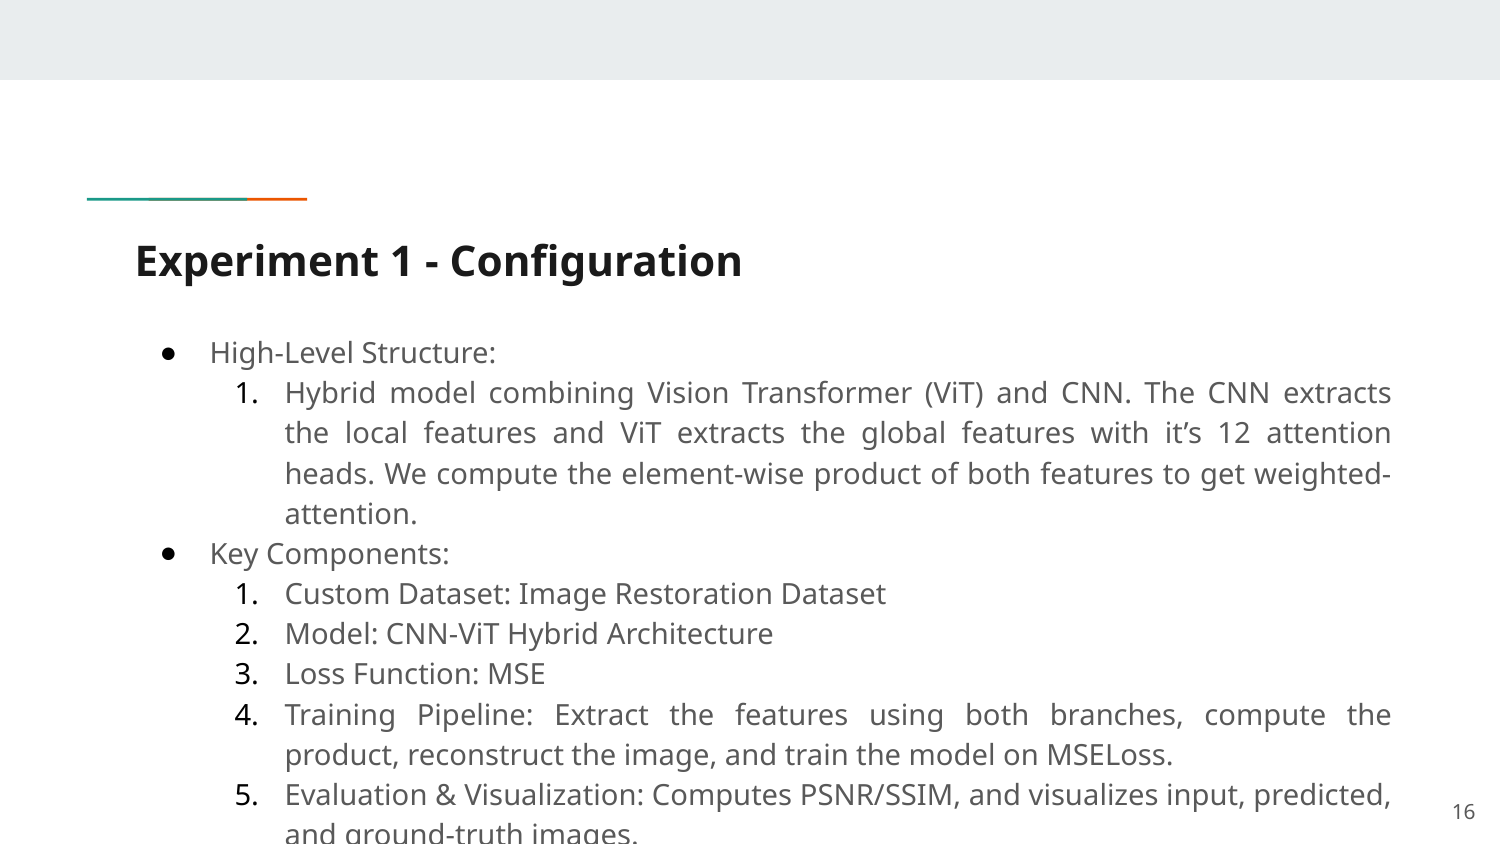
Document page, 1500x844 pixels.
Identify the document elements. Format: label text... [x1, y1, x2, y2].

title Experiment 1 - Configuration [119, 216, 1381, 305]
slide_number ‹#› [1400, 779, 1491, 844]
list High-Level Structure: Hybrid model combining Vision Transformer (ViT) and CNN. The CNN extracts the local features and ViT extracts the global features with it’s 12 attention heads. We compute the element-wise product of both features to get weighted-attention. Key Components: Custom Dataset: Image Restoration Dataset Model: CNN-ViT Hybrid Architecture Loss Function: MSE Training Pipeline: Extract the features using both branches, compute the product, reconstruct the image, and train the model on MSELoss. Evaluation & Visualization: Computes PSNR/SSIM, and visualizes input, predicted, and ground-truth images. [119, 314, 1408, 801]
